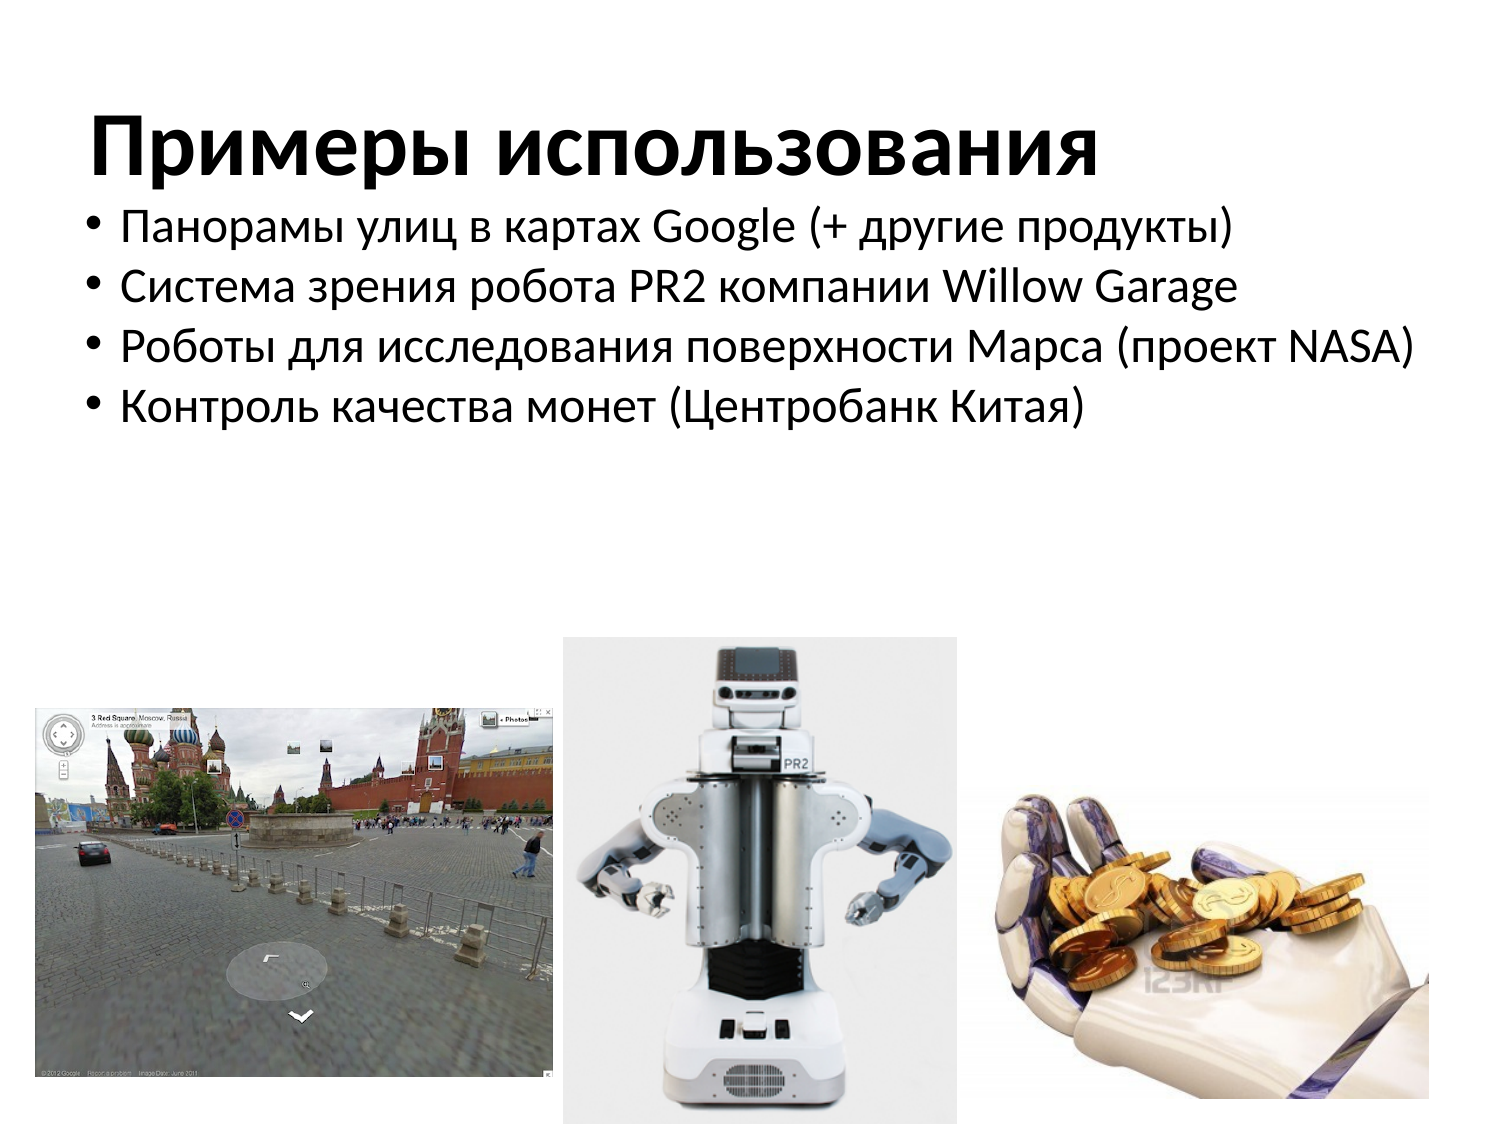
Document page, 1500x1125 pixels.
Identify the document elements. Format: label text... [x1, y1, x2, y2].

text_box Панорамы улиц в картах Google (+ другие продукты) Система зрения робота PR2 компании Willow Garage Роботы для исследования поверхности Марса (проект NASA) Контроль качества монет (Центробанк Китая) [69, 185, 1468, 662]
picture [563, 637, 957, 1124]
picture [35, 708, 553, 1077]
picture [960, 785, 1430, 1099]
text_box Примеры использования [75, 45, 1425, 233]
